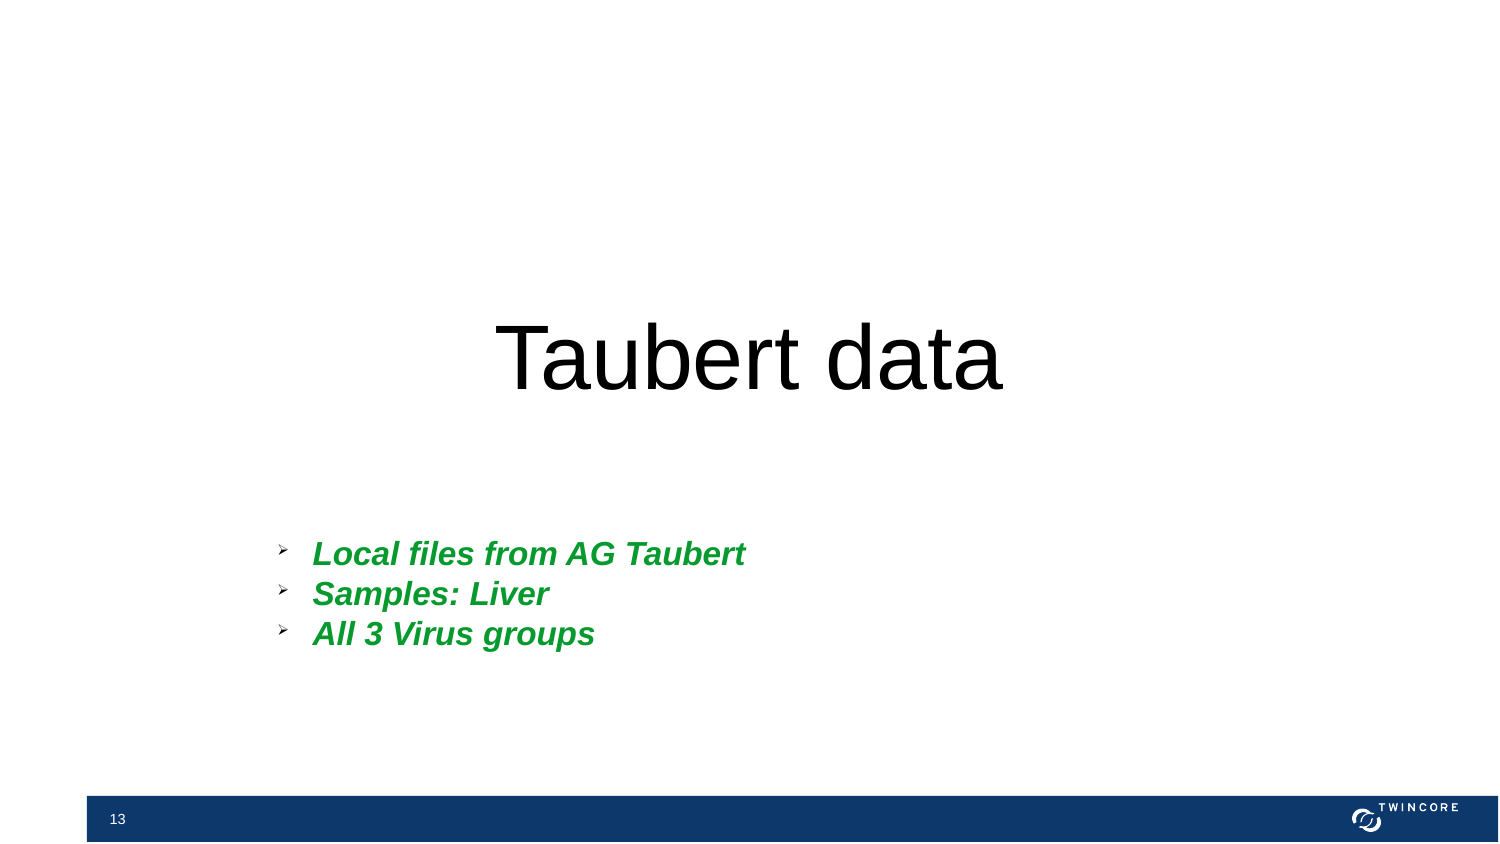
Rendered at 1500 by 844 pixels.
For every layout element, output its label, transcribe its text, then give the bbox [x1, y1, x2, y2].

title Taubert data [129, 302, 1369, 404]
picture [1352, 803, 1458, 832]
text_box Local files from AG Taubert Samples: Liver All 3 Virus groups [262, 524, 1312, 674]
